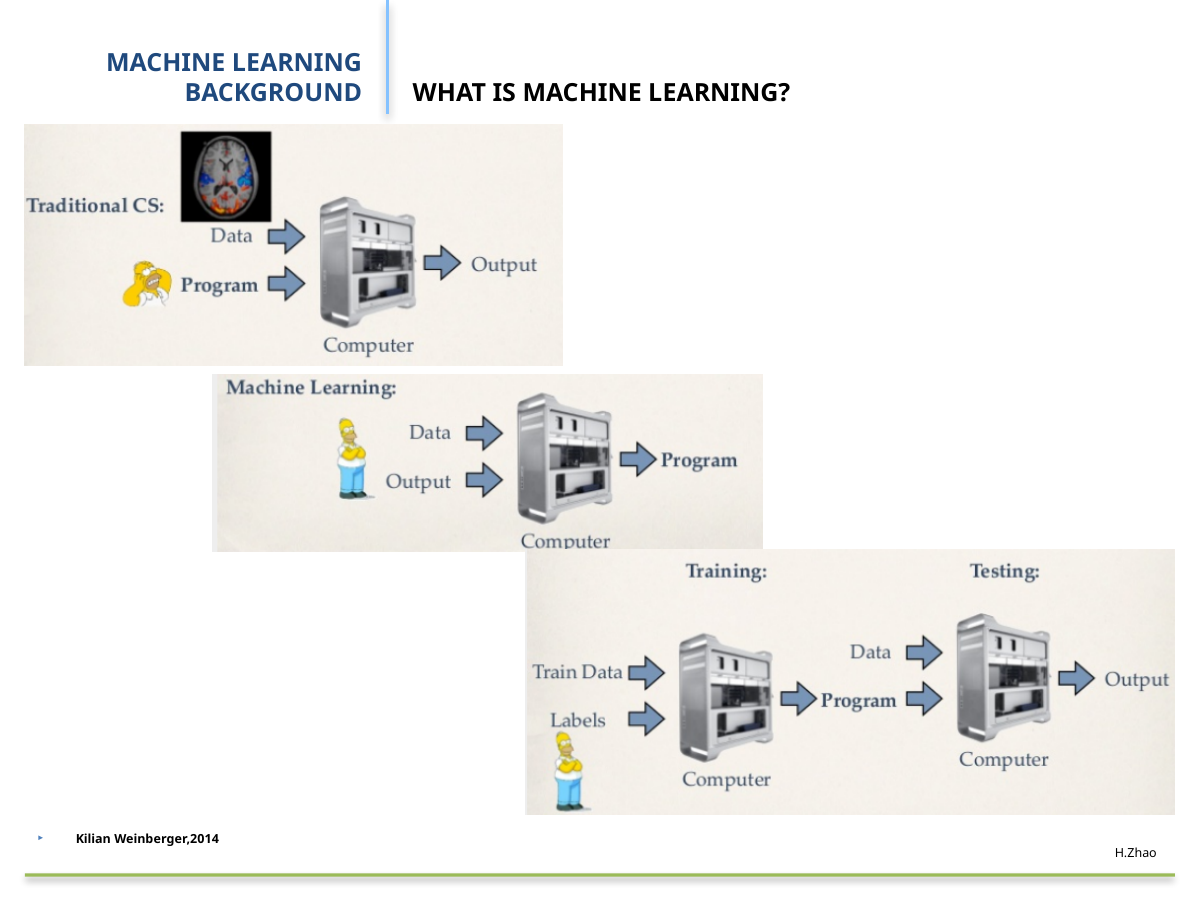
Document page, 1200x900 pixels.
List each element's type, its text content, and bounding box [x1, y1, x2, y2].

picture [24, 124, 563, 367]
picture [212, 374, 1176, 816]
title MACHINE LEARNING BACKGROUND [24, 12, 375, 113]
list Kilian Weinberger,2014 [24, 825, 1175, 863]
list WHAT IS MACHINE LEARNING? [399, 12, 1175, 113]
